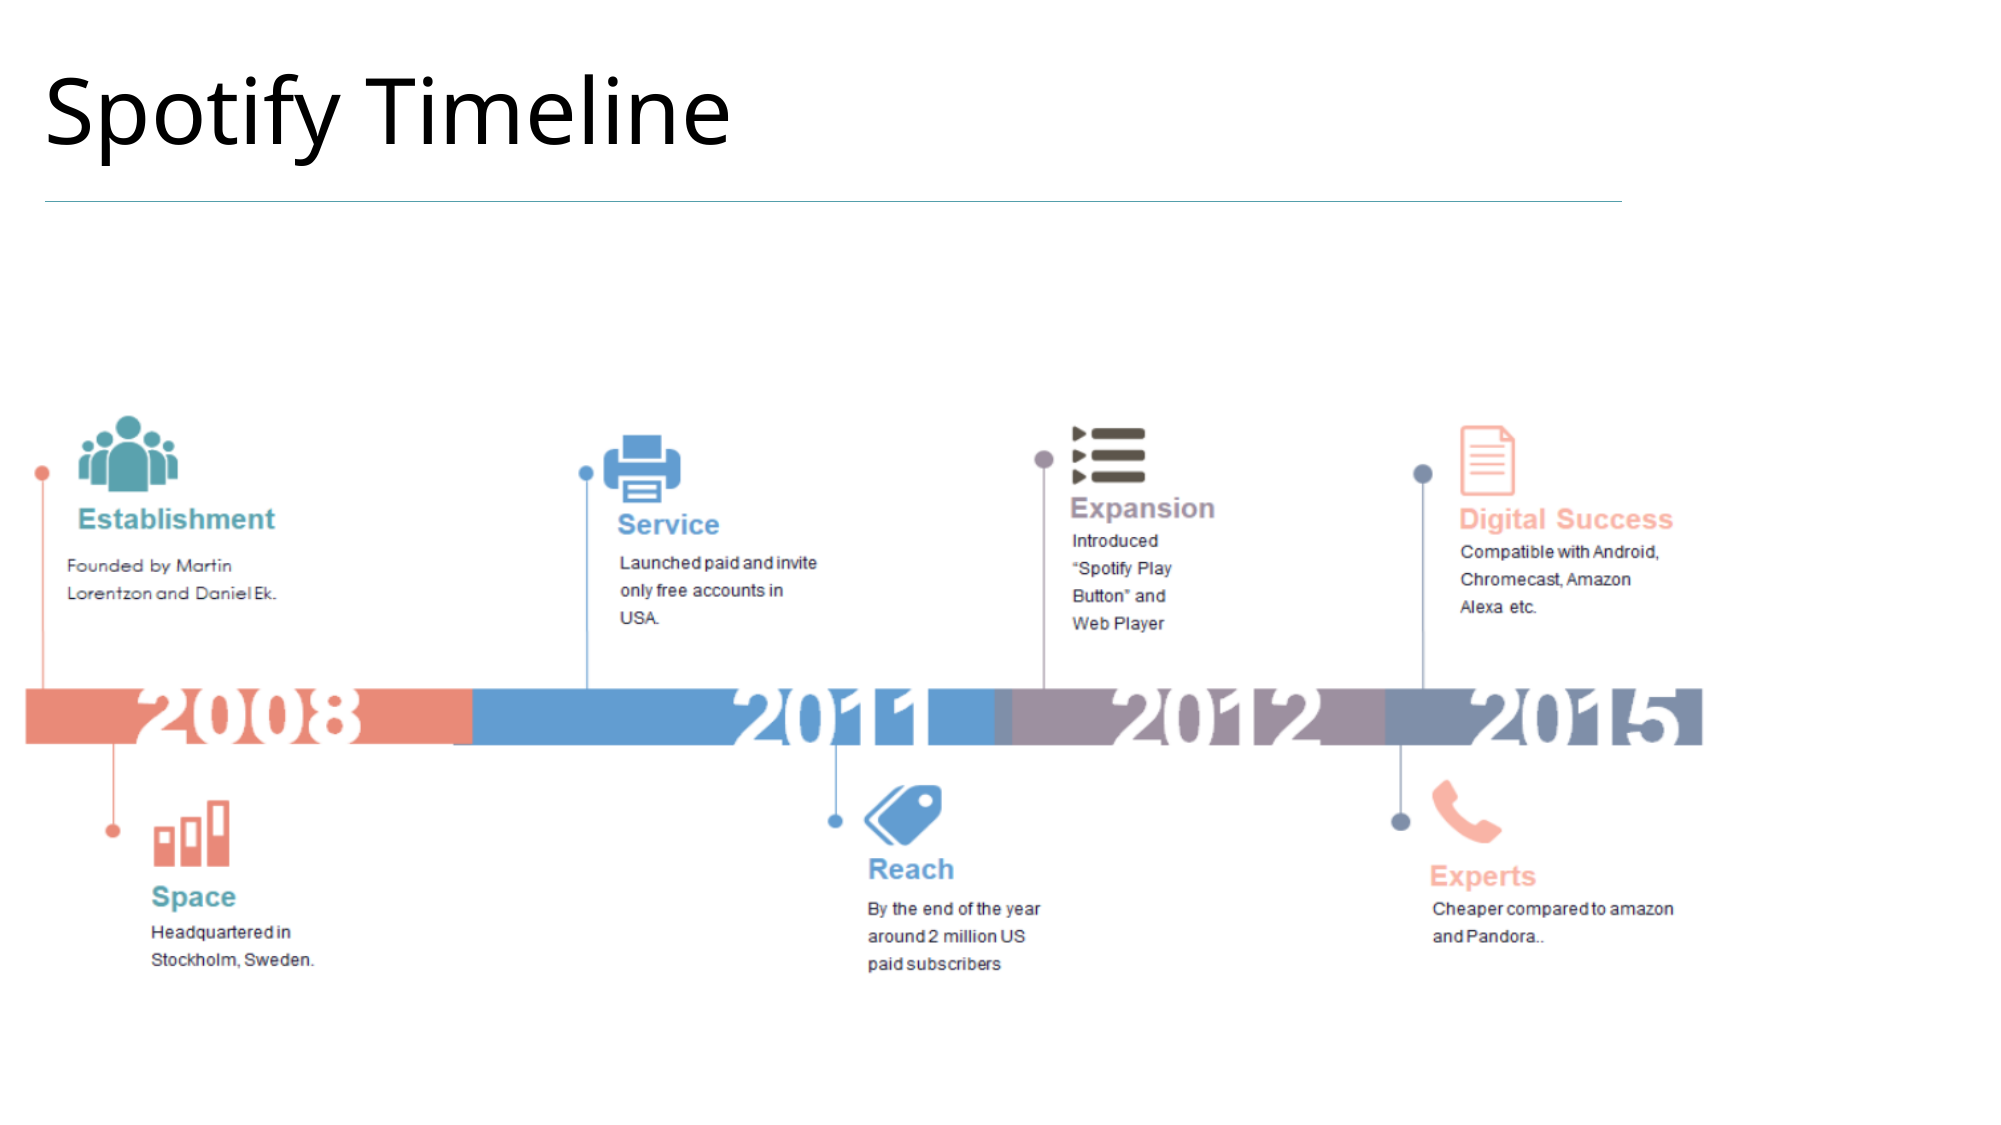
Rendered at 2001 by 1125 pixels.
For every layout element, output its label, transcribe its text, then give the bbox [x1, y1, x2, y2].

title Spotify Timeline [44, 52, 1534, 164]
picture [0, 381, 1771, 1044]
